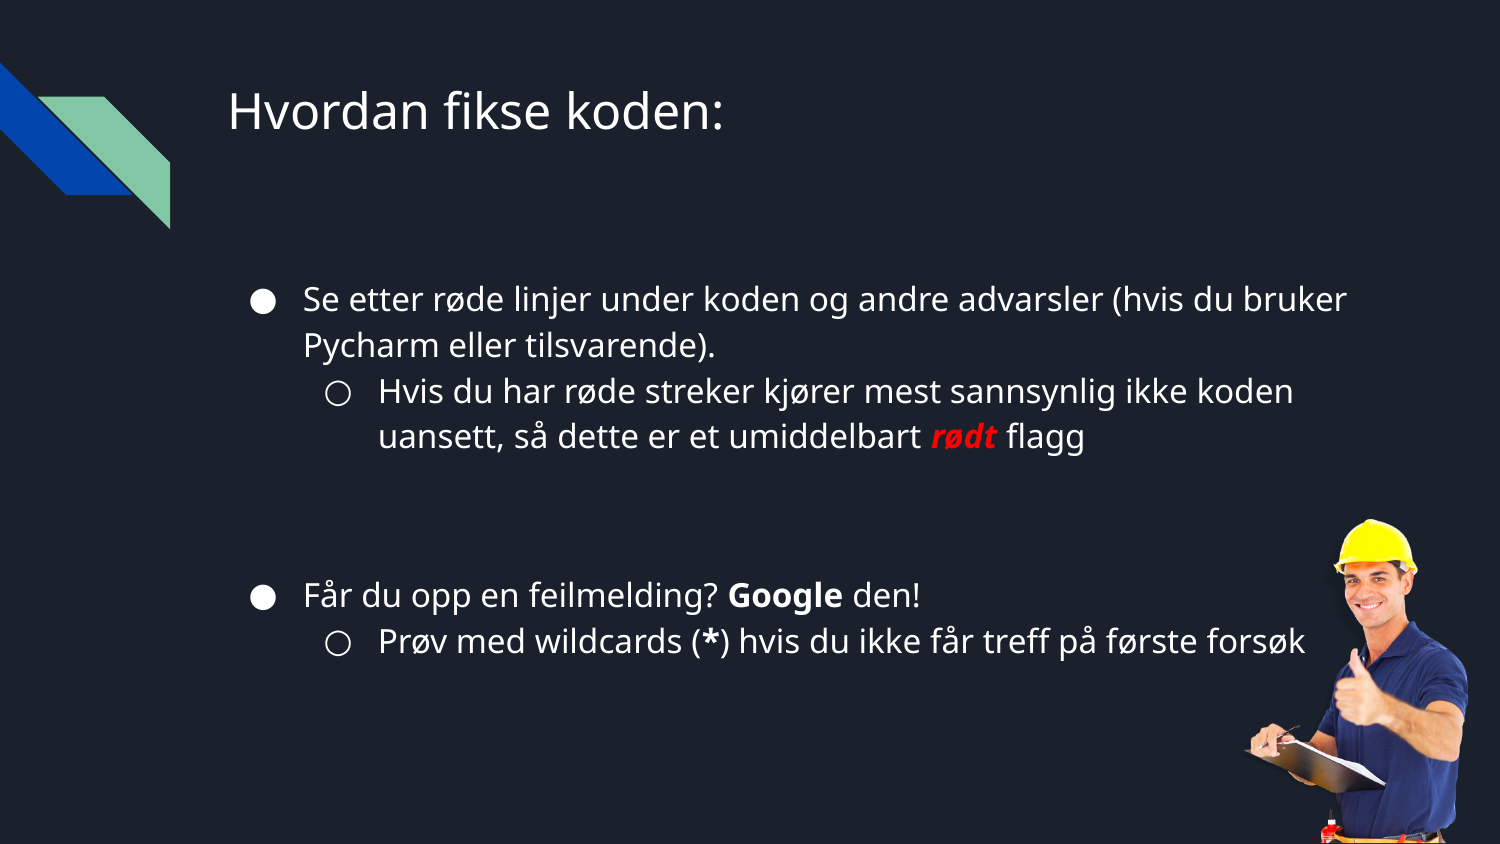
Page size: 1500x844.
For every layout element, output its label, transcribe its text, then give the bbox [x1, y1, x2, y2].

list Se etter røde linjer under koden og andre advarsler (hvis du bruker Pycharm eller tilsvarende). Hvis du har røde streker kjører mest sannsynlig ikke koden uansett, så dette er et umiddelbart rødt flagg Får du opp en feilmelding? Google den! Prøv med wildcards (*) hvis du ikke får treff på første forsøk [212, 257, 1368, 735]
picture [1221, 518, 1470, 844]
title Hvordan fikse koden: [212, 64, 1368, 215]
